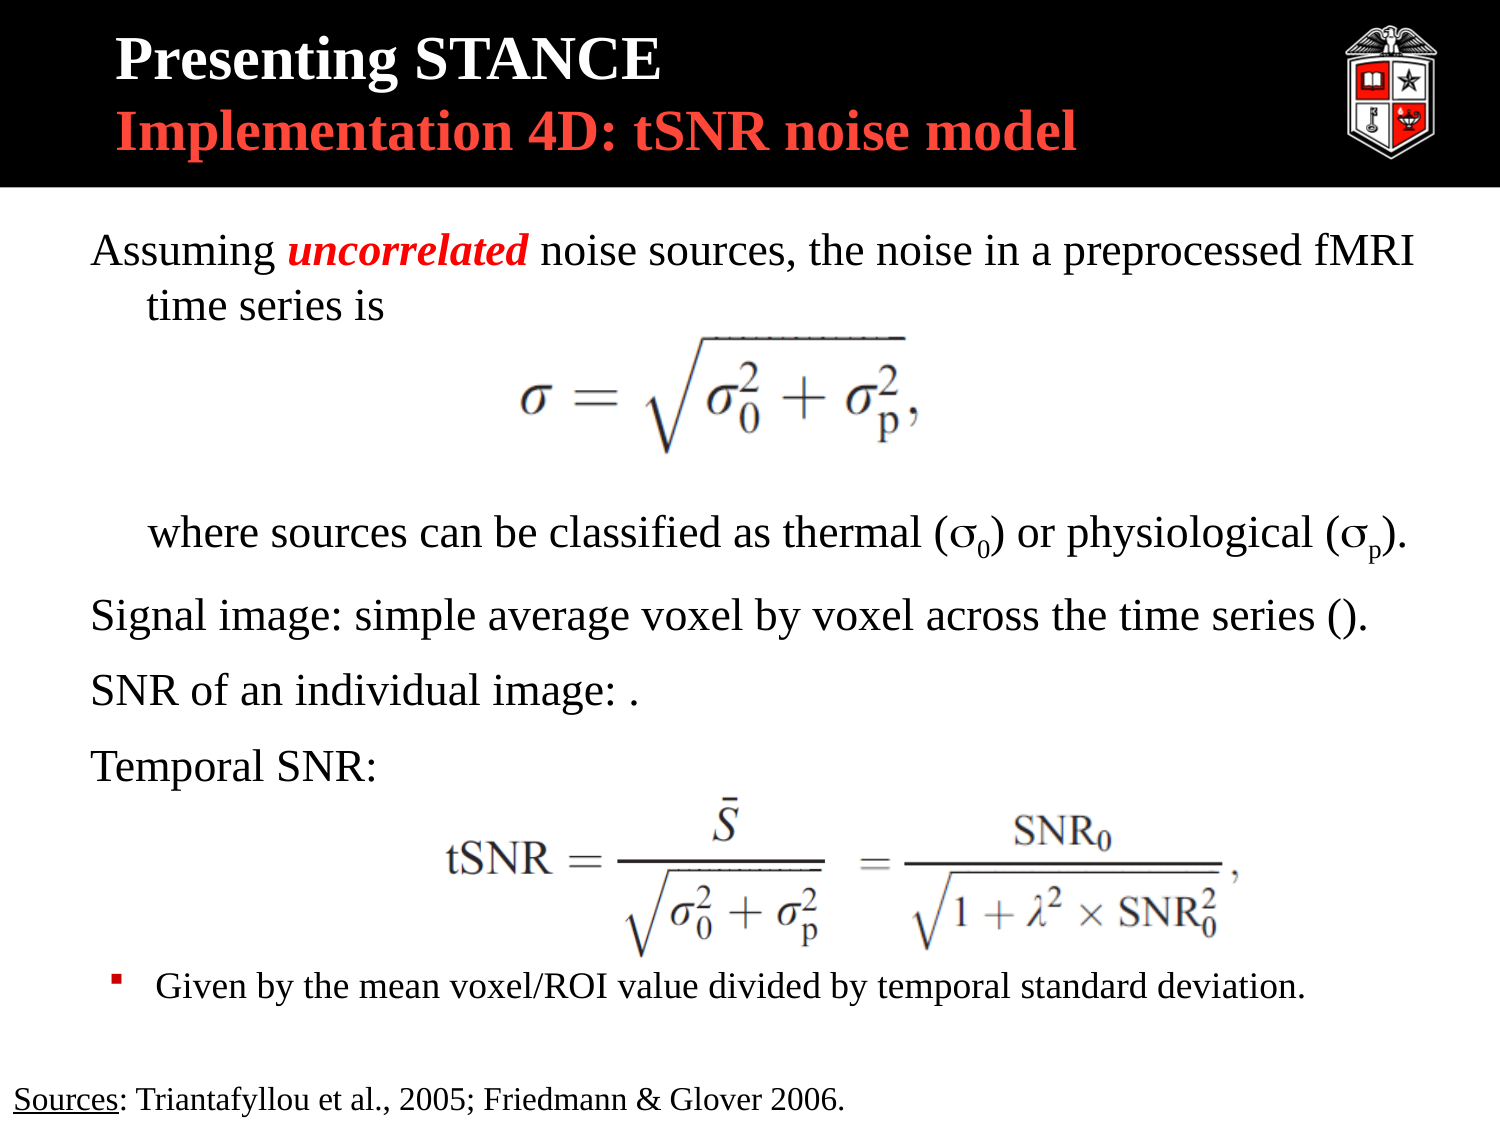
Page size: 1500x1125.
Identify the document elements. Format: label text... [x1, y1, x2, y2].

picture [429, 787, 831, 963]
picture [493, 312, 971, 477]
picture [849, 789, 1267, 963]
text_box Sources: Triantafyllou et al., 2005; Friedmann & Glover 2006. [0, 1069, 862, 1125]
picture [1308, 0, 1490, 187]
text_box Presenting STANCE Implementation 4D: tSNR noise model [100, 0, 1363, 184]
